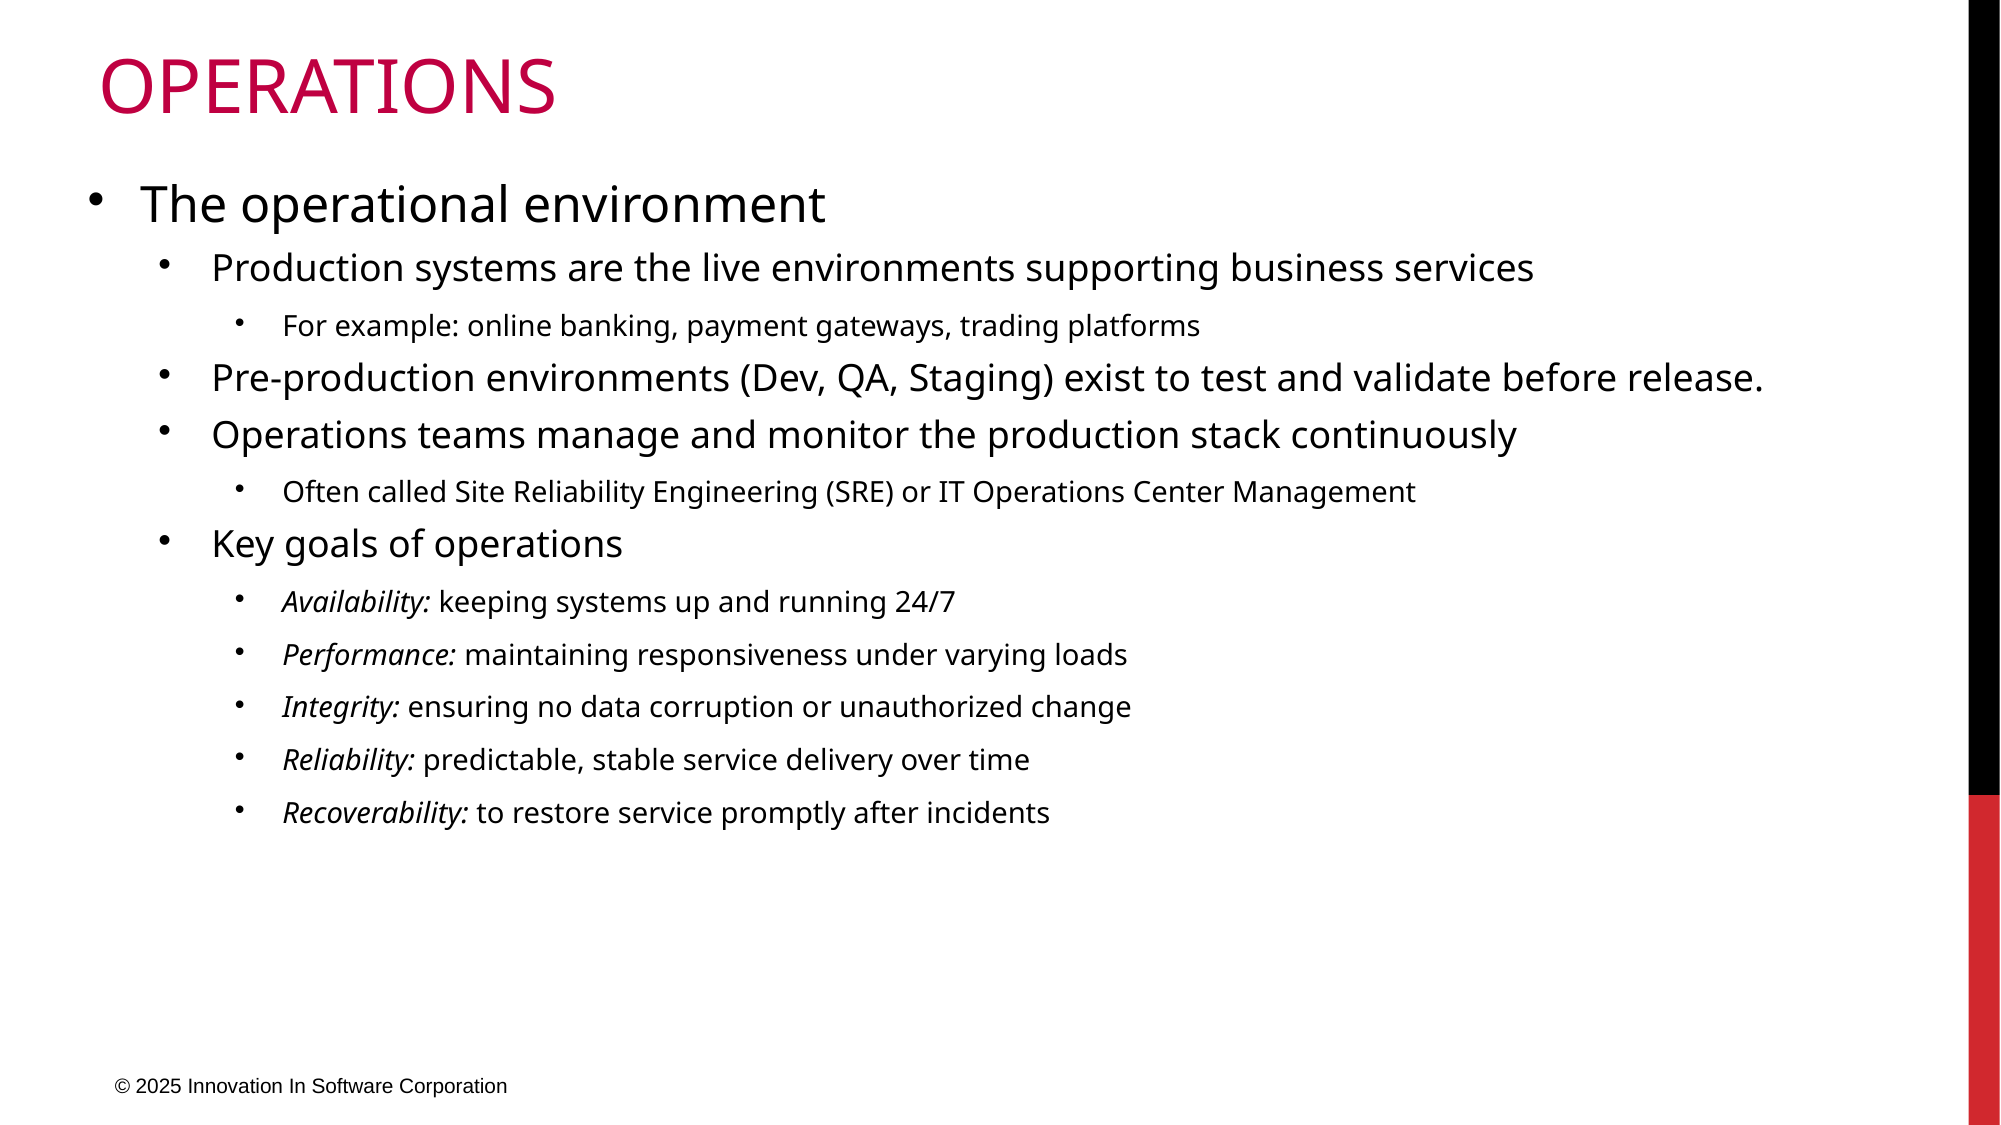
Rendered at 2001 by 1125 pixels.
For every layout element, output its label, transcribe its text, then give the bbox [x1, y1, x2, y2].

footer © 2025 Innovation In Software Corporation [99, 1065, 850, 1112]
list The operational environment Production systems are the live environments supporting business services For example: online banking, payment gateways, trading platforms Pre-production environments (Dev, QA, Staging) exist to test and validate before release. Operations teams manage and monitor the production stack continuously Often called Site Reliability Engineering (SRE) or IT Operations Center Management Key goals of operations Availability: keeping systems up and running 24/7 Performance: maintaining responsiveness under varying loads Integrity: ensuring no data corruption or unauthorized change Reliability: predictable, stable service delivery over time Recoverability: to restore service promptly after incidents [69, 172, 1874, 1001]
title Operations [98, 0, 1923, 186]
